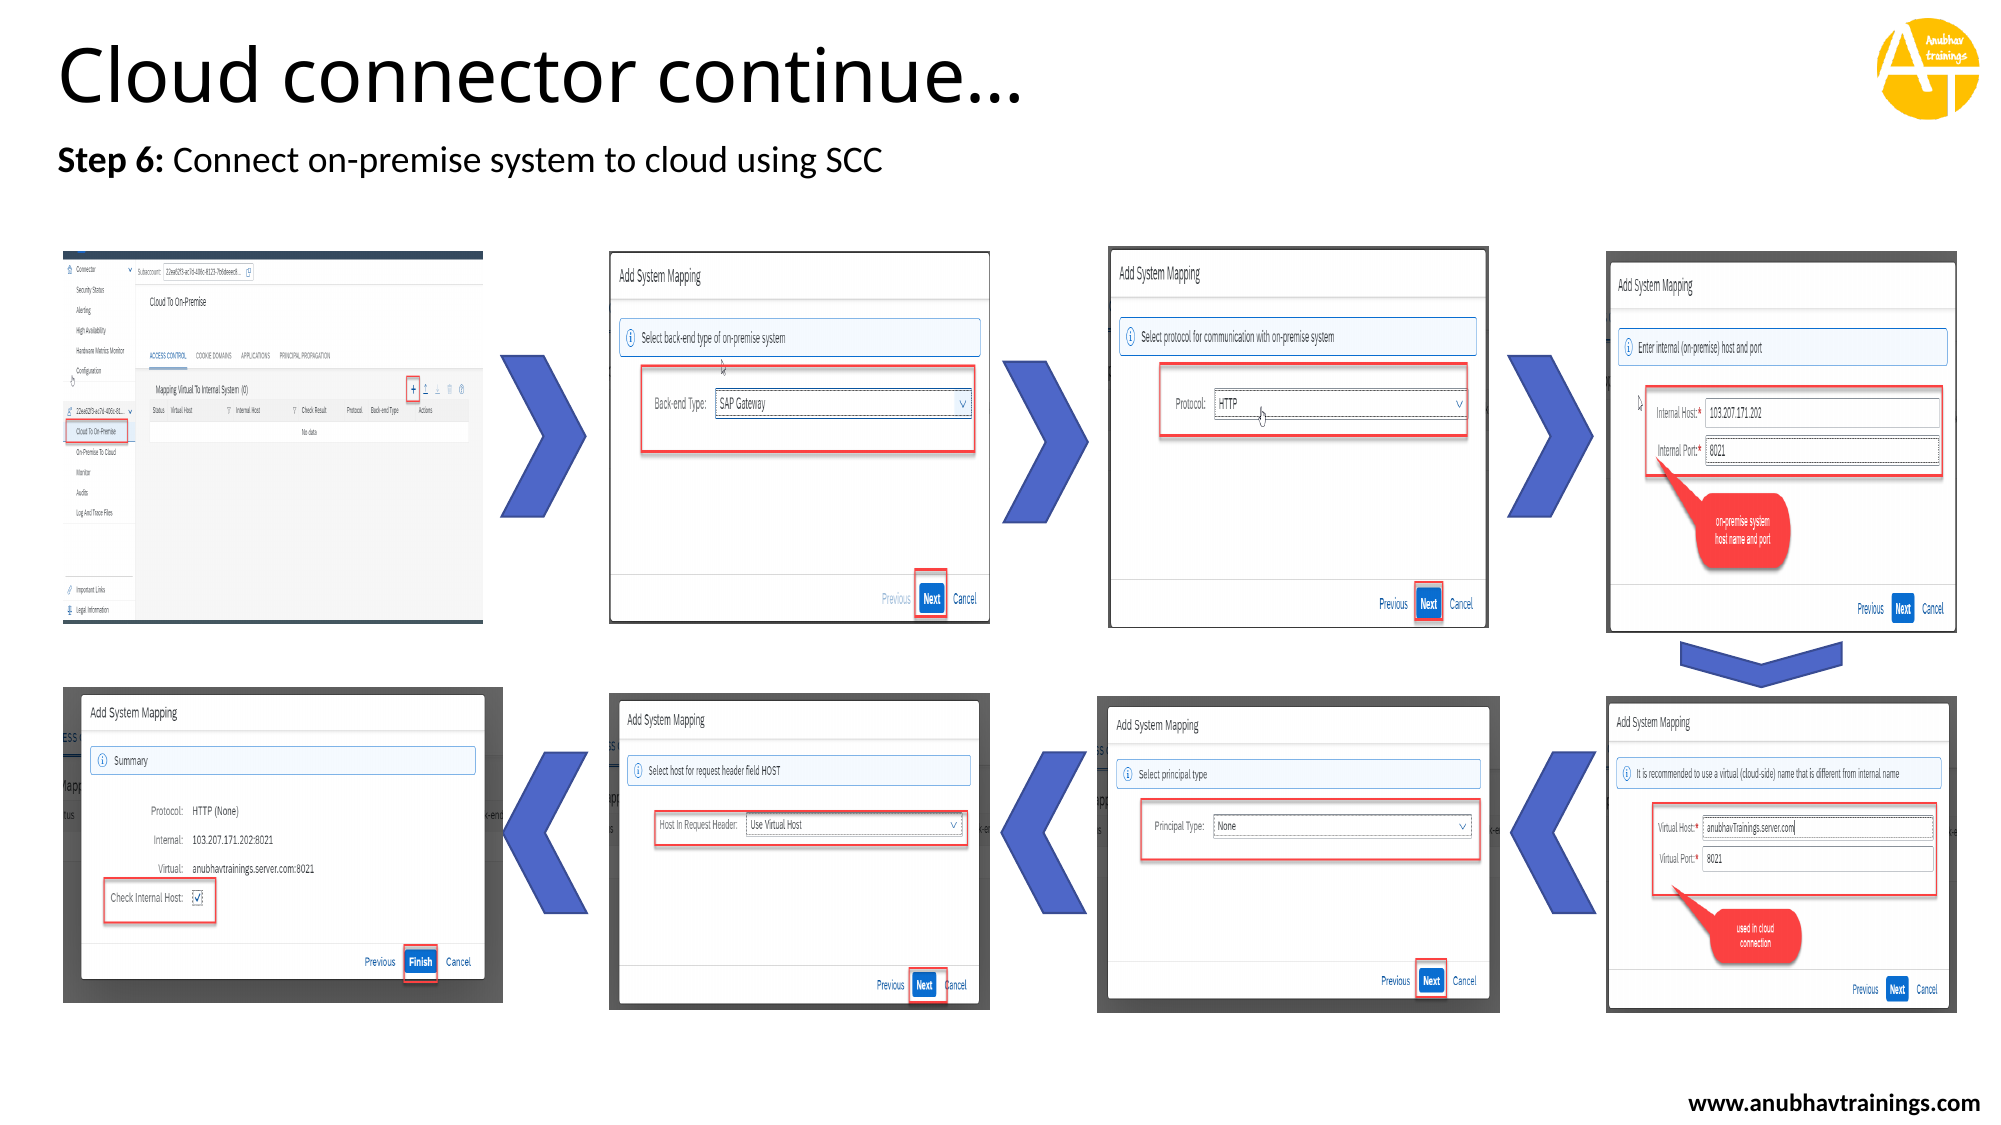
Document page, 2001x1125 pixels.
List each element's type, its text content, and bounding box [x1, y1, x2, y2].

text_box [1509, 751, 1597, 915]
picture [1606, 251, 1957, 633]
text_box [1680, 641, 1843, 689]
picture [609, 251, 990, 624]
picture [63, 251, 483, 624]
text_box Step 6: Connect on-premise system to cloud using SCC [42, 127, 1874, 188]
text_box [1506, 354, 1594, 518]
footer www.anubhavtrainings.com [1669, 1089, 2000, 1114]
text_box [503, 751, 589, 915]
text_box Cloud connector continue… [42, 30, 1319, 127]
picture [63, 687, 503, 1003]
picture [1107, 246, 1489, 628]
text_box [1000, 751, 1088, 915]
picture [1606, 696, 1957, 1013]
text_box [1001, 360, 1089, 524]
picture [609, 693, 990, 1010]
picture [1866, 11, 1985, 128]
text_box [499, 354, 587, 518]
picture [1097, 696, 1500, 1013]
